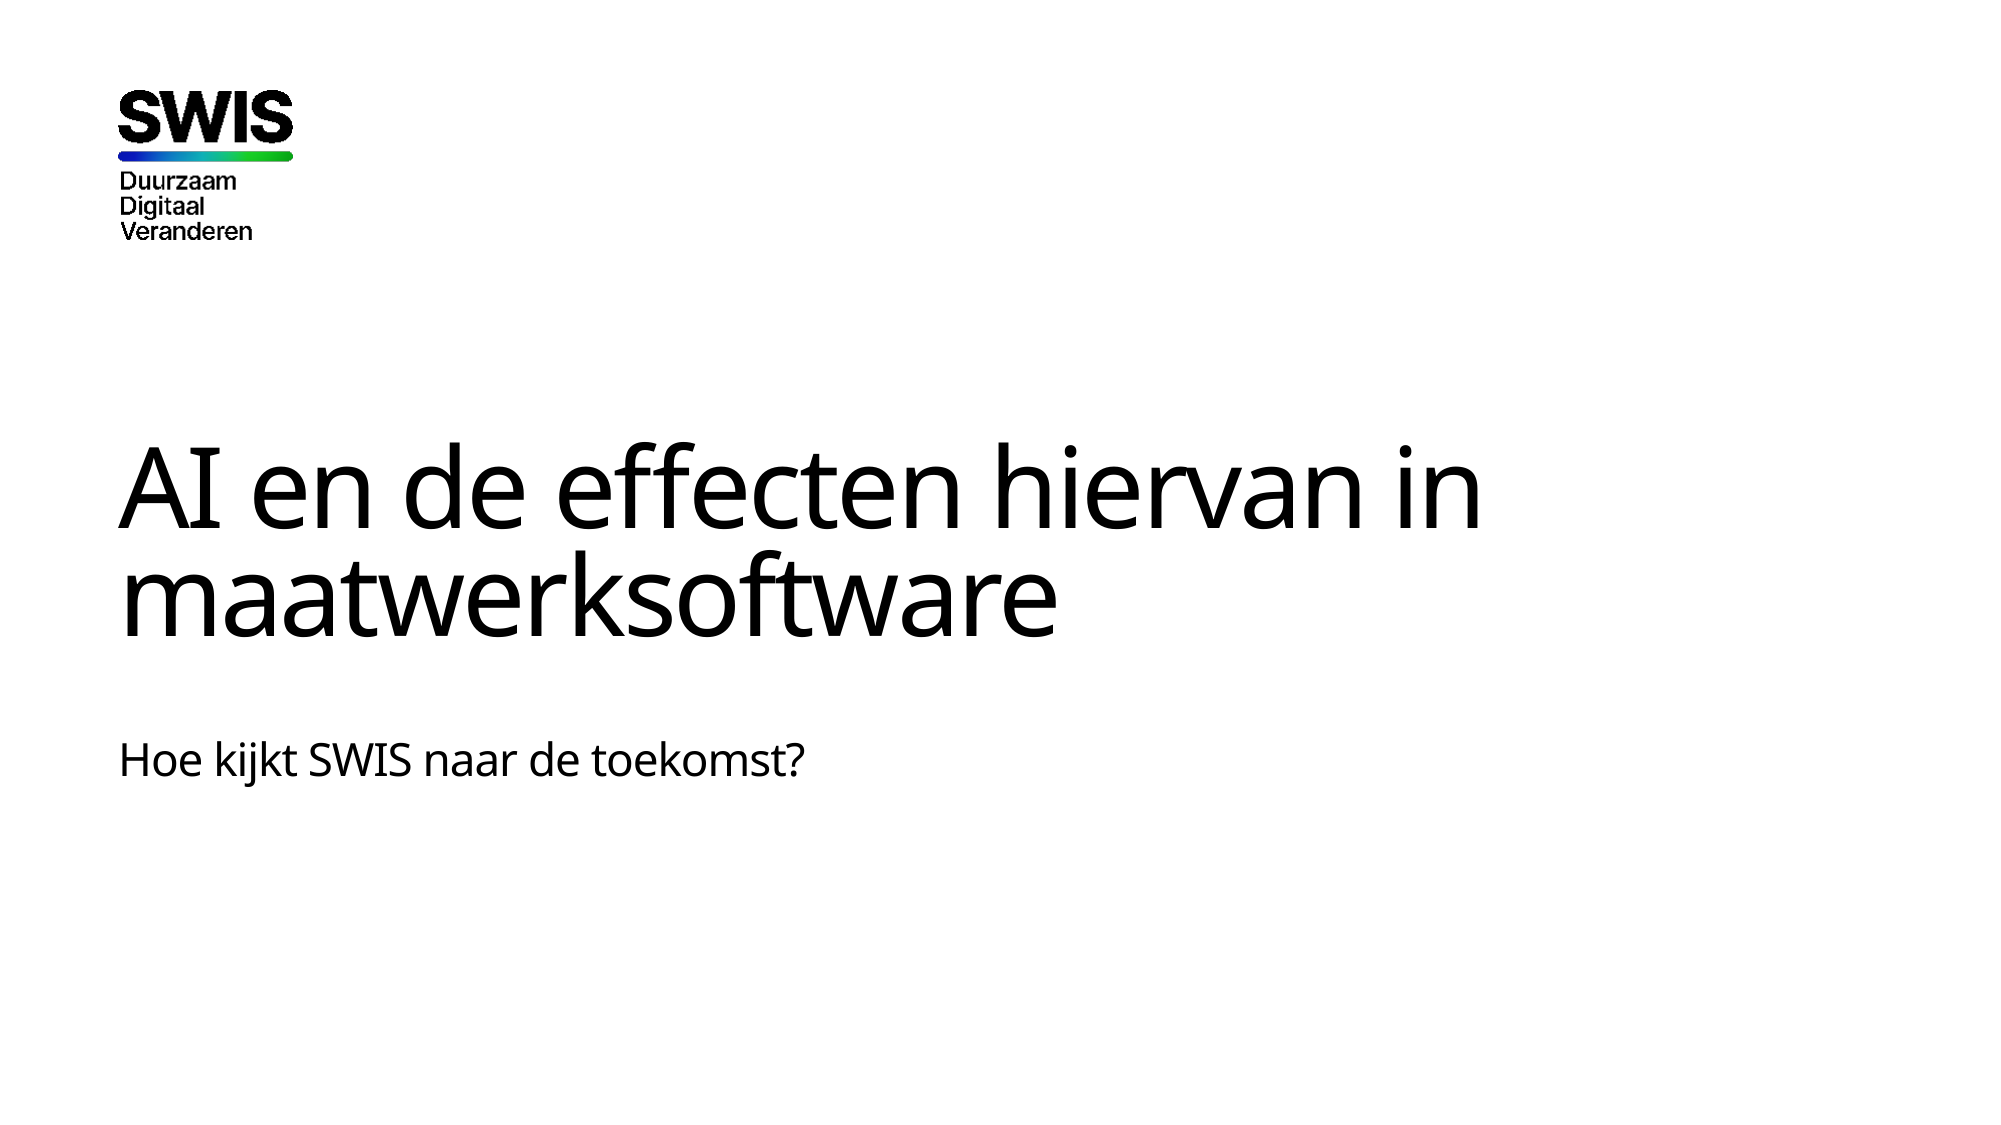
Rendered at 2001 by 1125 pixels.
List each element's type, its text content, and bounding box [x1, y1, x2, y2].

picture [118, 90, 293, 240]
subtitle Hoe kijkt SWIS naar de toekomst? [118, 730, 1890, 790]
title AI en de effecten hiervan in maatwerksoftware [118, 435, 1890, 716]
